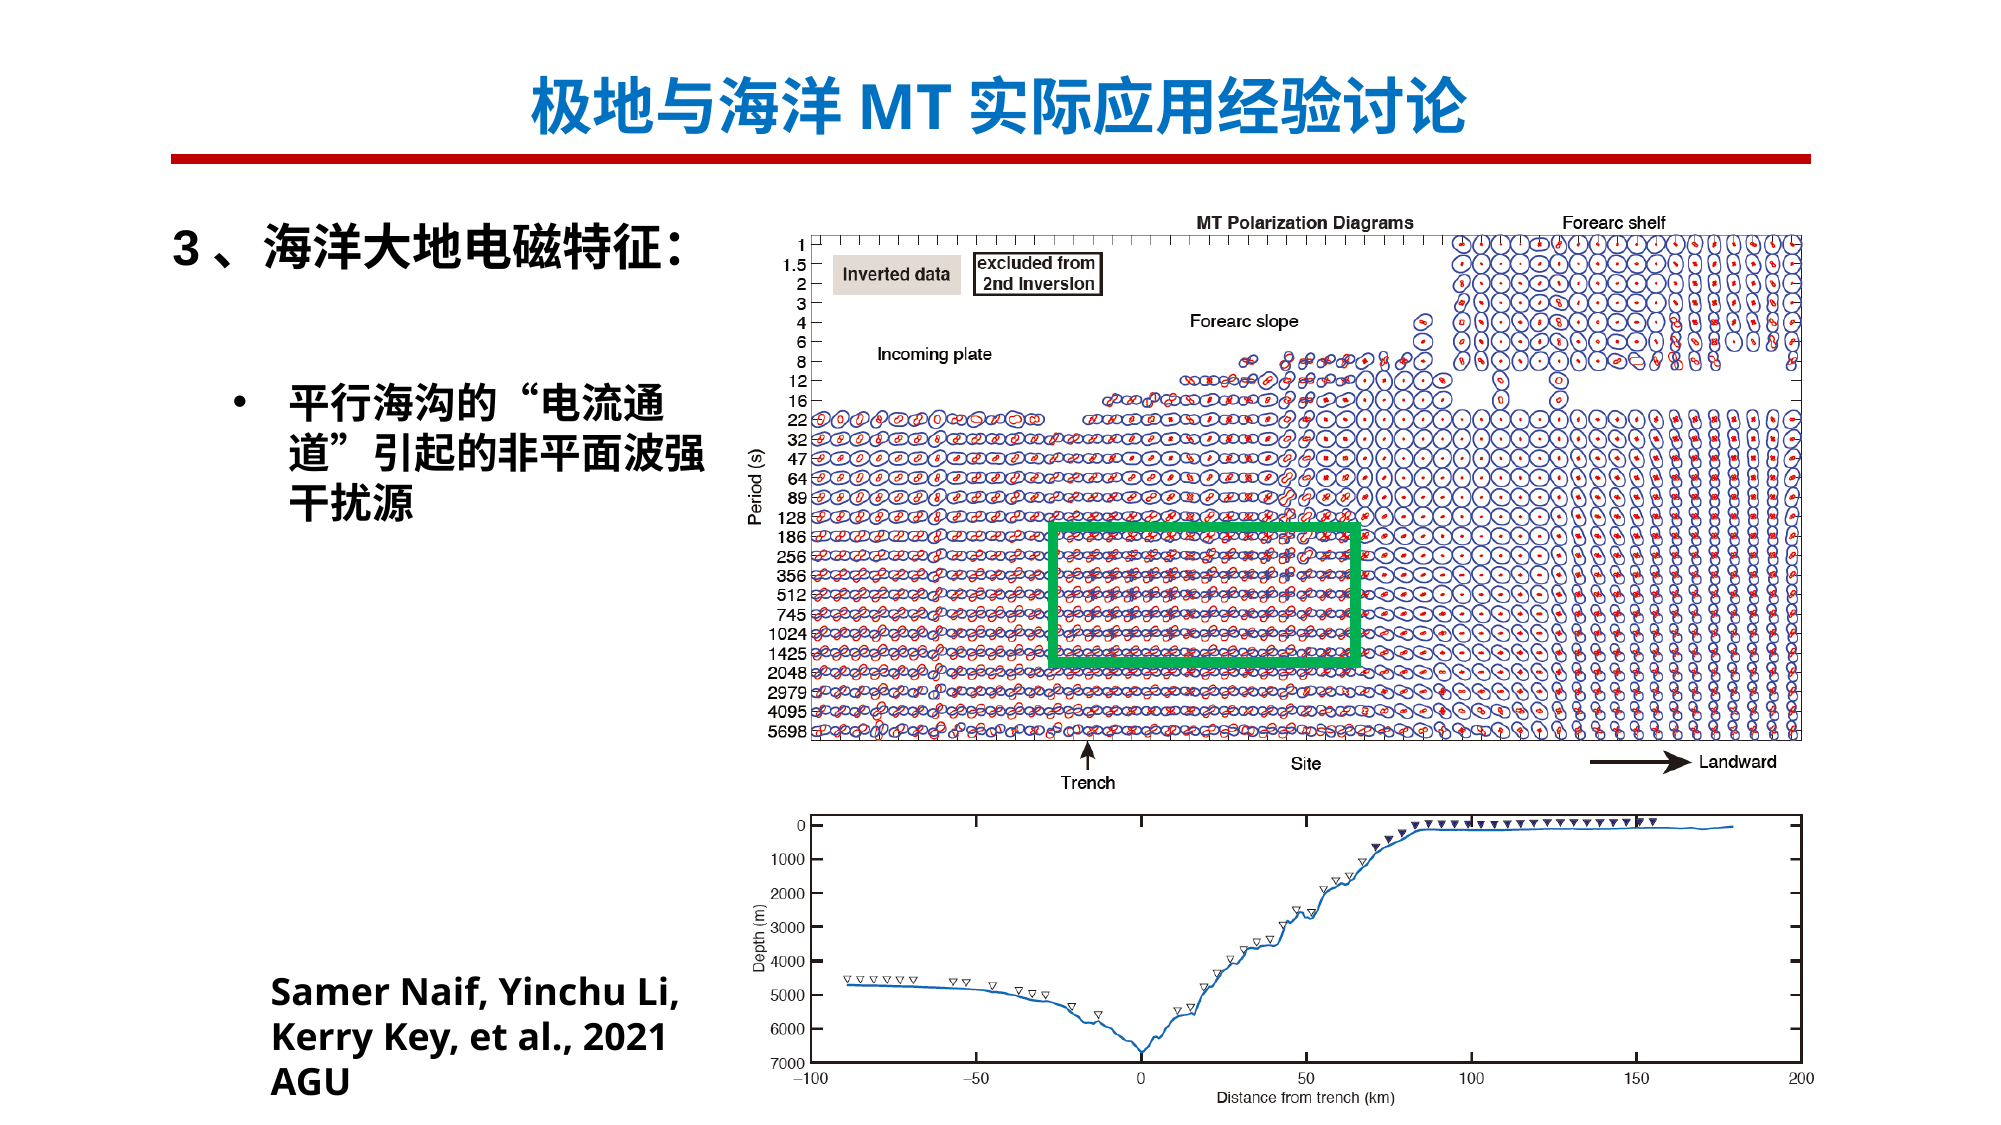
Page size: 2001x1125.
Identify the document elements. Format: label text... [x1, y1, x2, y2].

text_box Samer Naif, Yinchu Li, Kerry Key, et al., 2021 AGU [255, 960, 740, 1111]
text_box 平行海沟的“电流通道”引起的非平面波强干扰源 [217, 369, 740, 534]
text_box 极地与海洋MT实际应用经验讨论 [515, 59, 1485, 150]
text_box 3、海洋大地电磁特征： [157, 207, 740, 283]
picture [740, 184, 1823, 1118]
